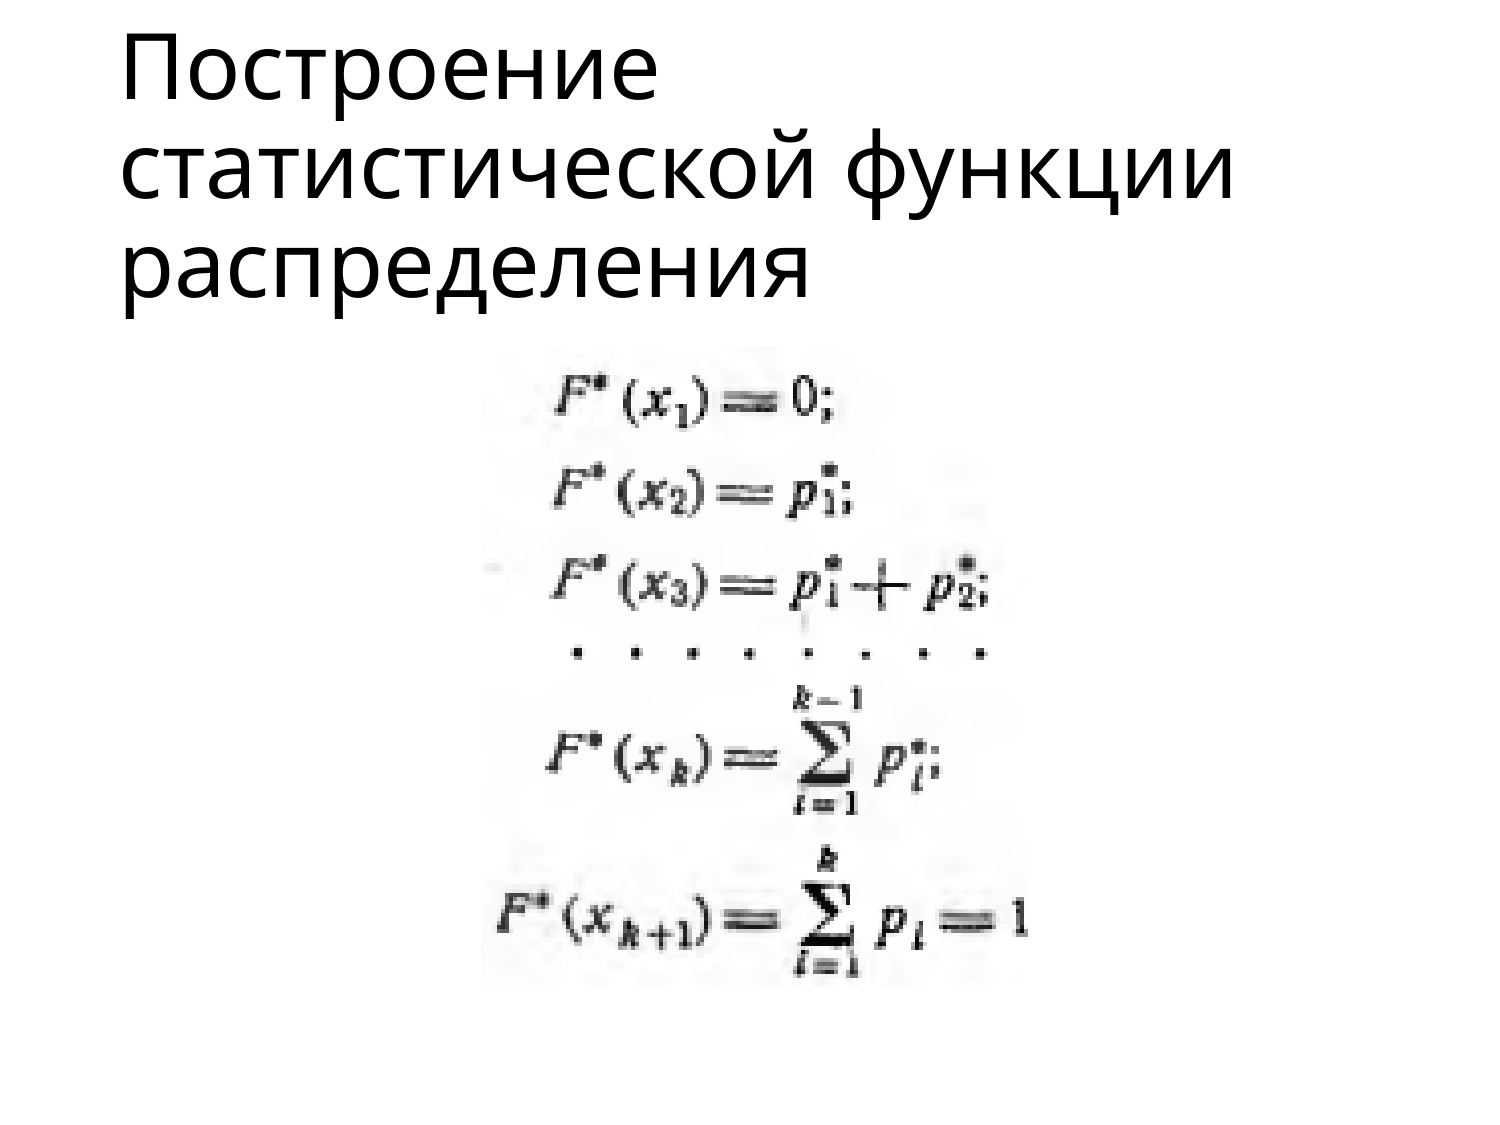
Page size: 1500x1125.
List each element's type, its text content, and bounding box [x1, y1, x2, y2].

title Построение статистической функции распределения [103, 59, 1397, 278]
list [481, 347, 1030, 987]
